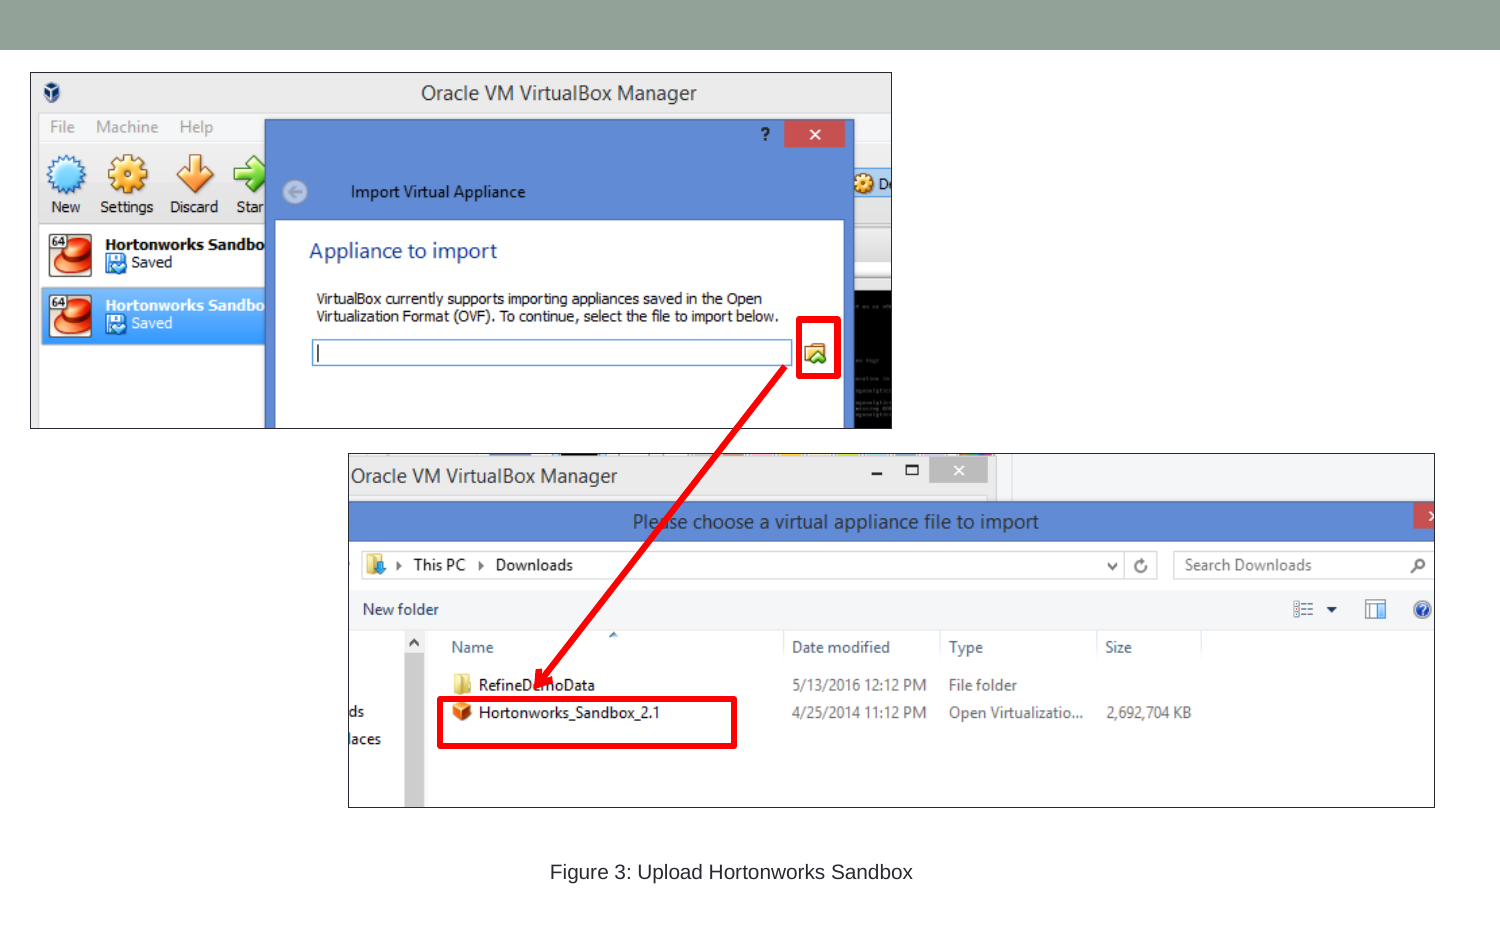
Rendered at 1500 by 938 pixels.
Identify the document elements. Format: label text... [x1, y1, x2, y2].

picture [347, 453, 1436, 808]
text_box Figure 3: Upload Hortonworks Sandbox [379, 851, 1083, 891]
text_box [533, 365, 786, 690]
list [30, 72, 892, 429]
